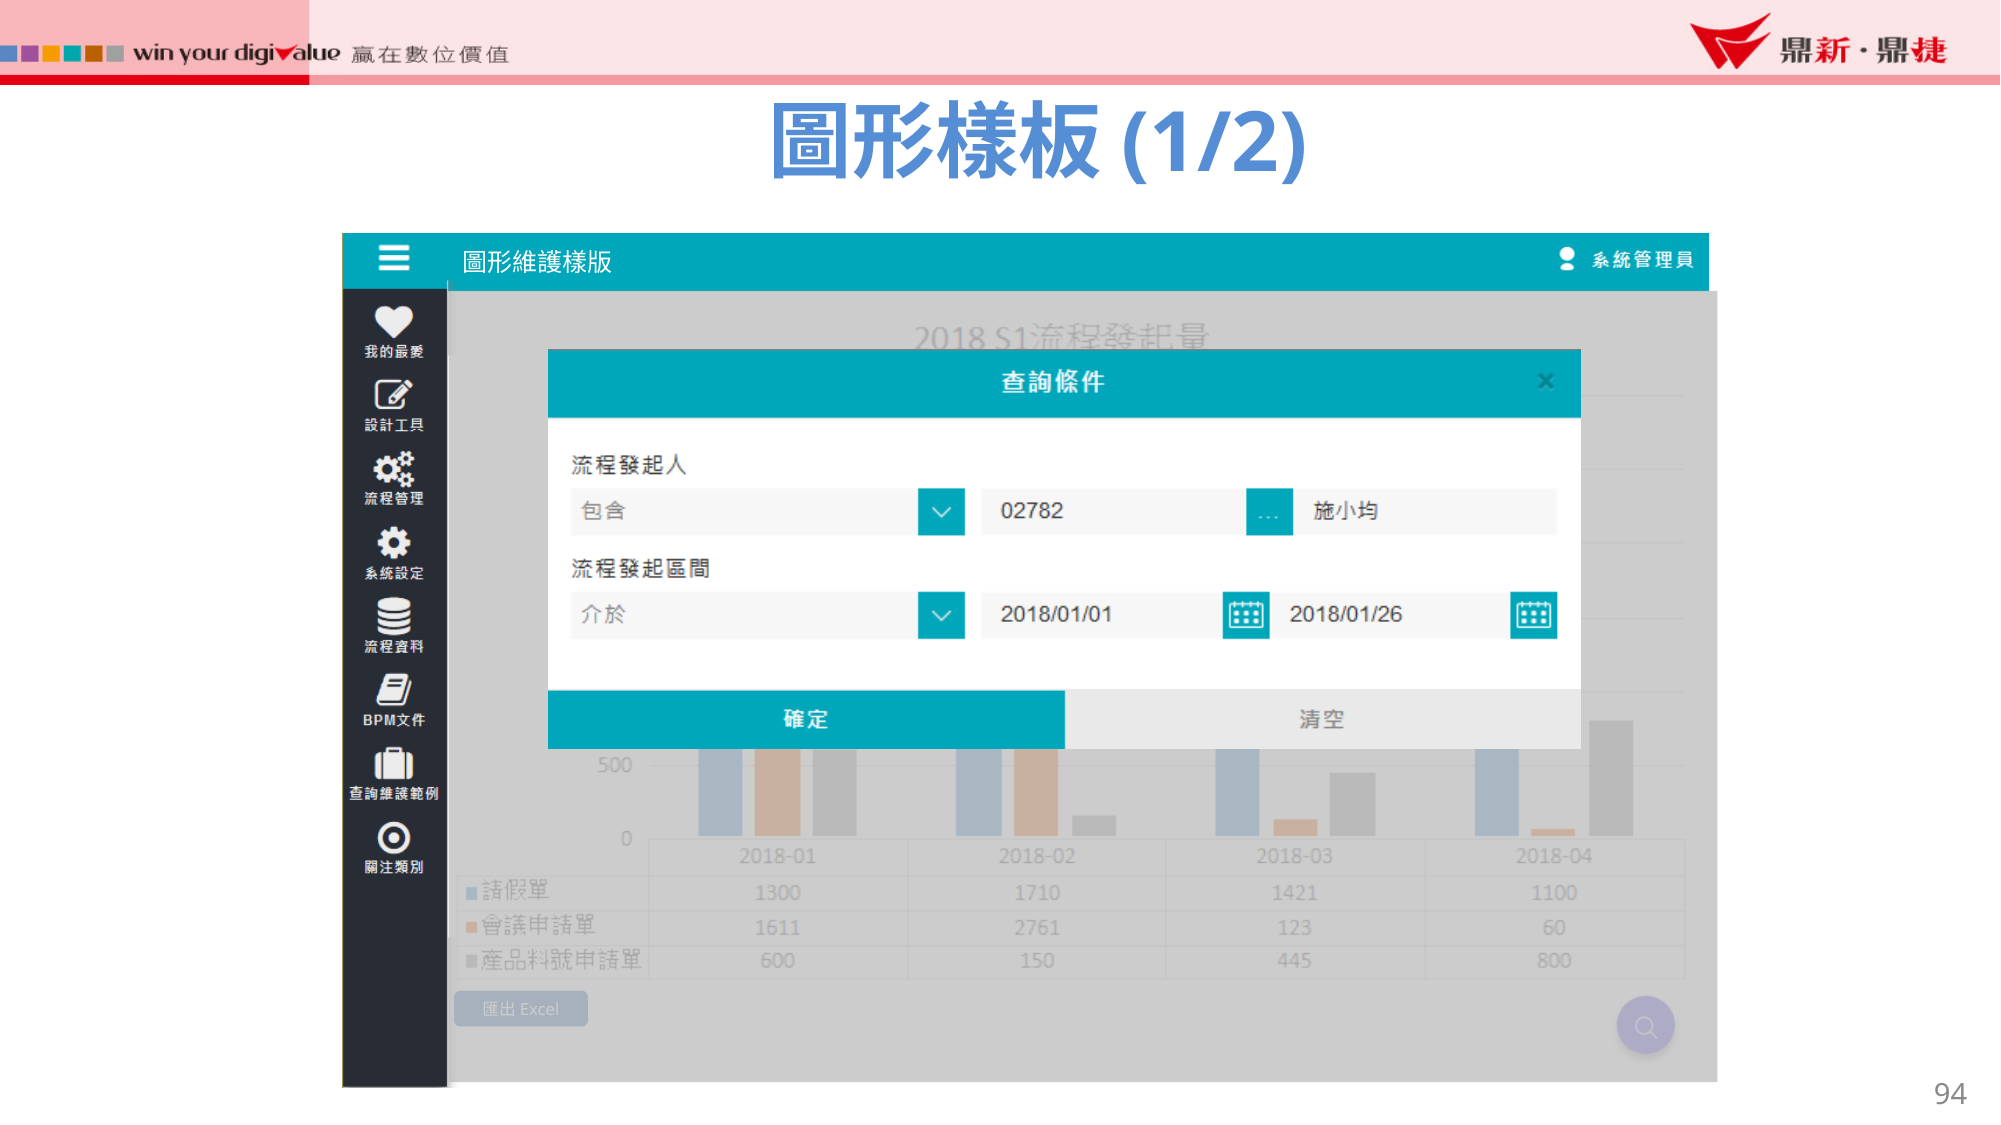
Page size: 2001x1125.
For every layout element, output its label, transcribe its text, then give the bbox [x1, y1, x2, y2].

text_box [1713, 289, 1720, 1084]
text_box 圖形樣板(1/2) [500, 80, 1576, 199]
picture [342, 232, 1709, 1089]
slide_number 94 [1897, 1065, 2000, 1125]
picture [0, 0, 2000, 85]
